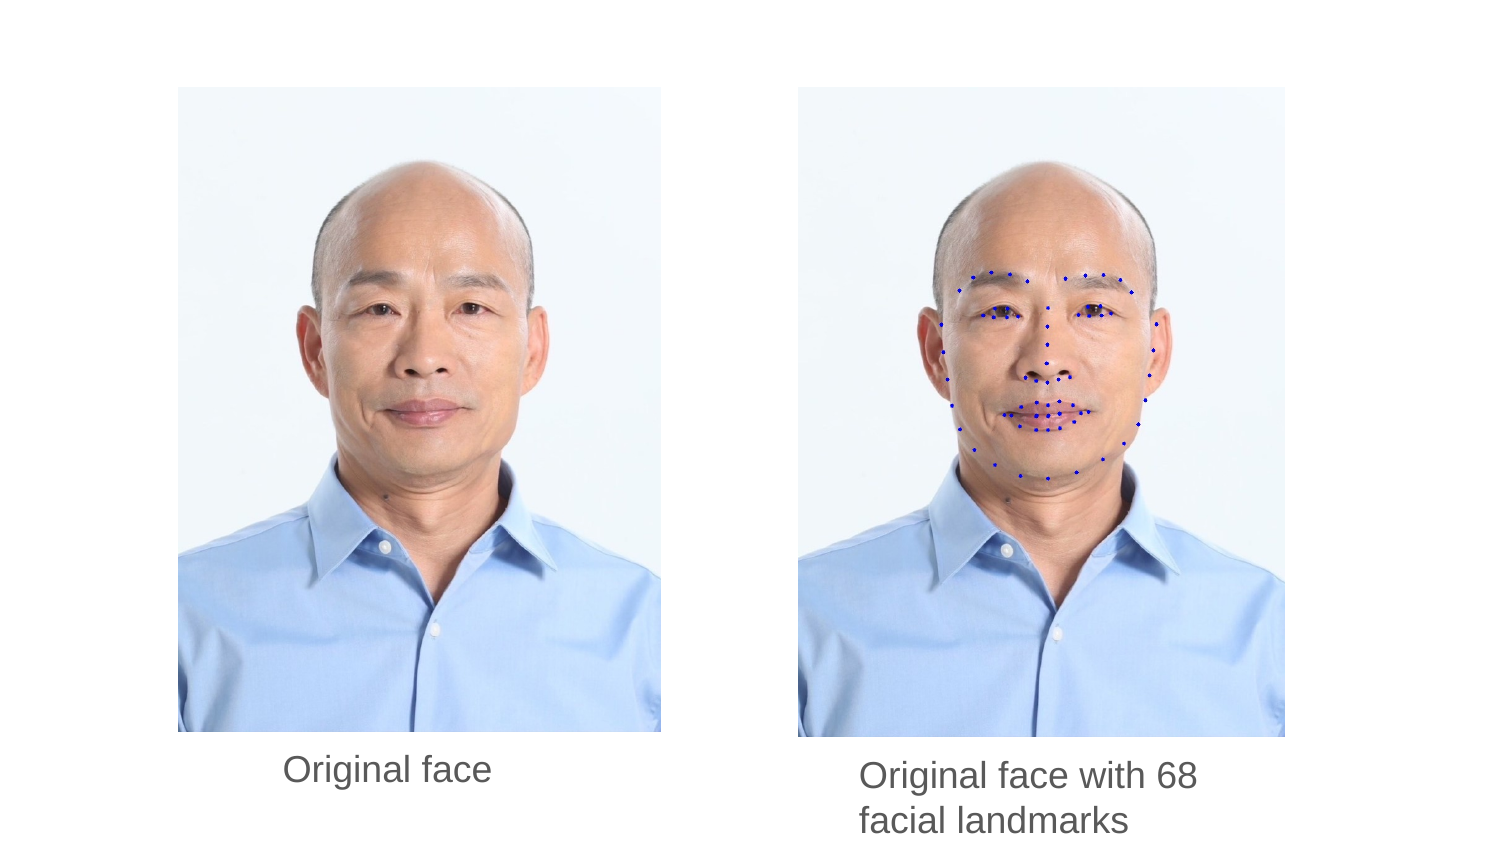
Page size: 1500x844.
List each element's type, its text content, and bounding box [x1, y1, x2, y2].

text_box Original face with 68 facial landmarks [844, 746, 1279, 844]
picture [178, 87, 661, 733]
text_box Original face [267, 741, 525, 805]
picture [798, 87, 1285, 737]
